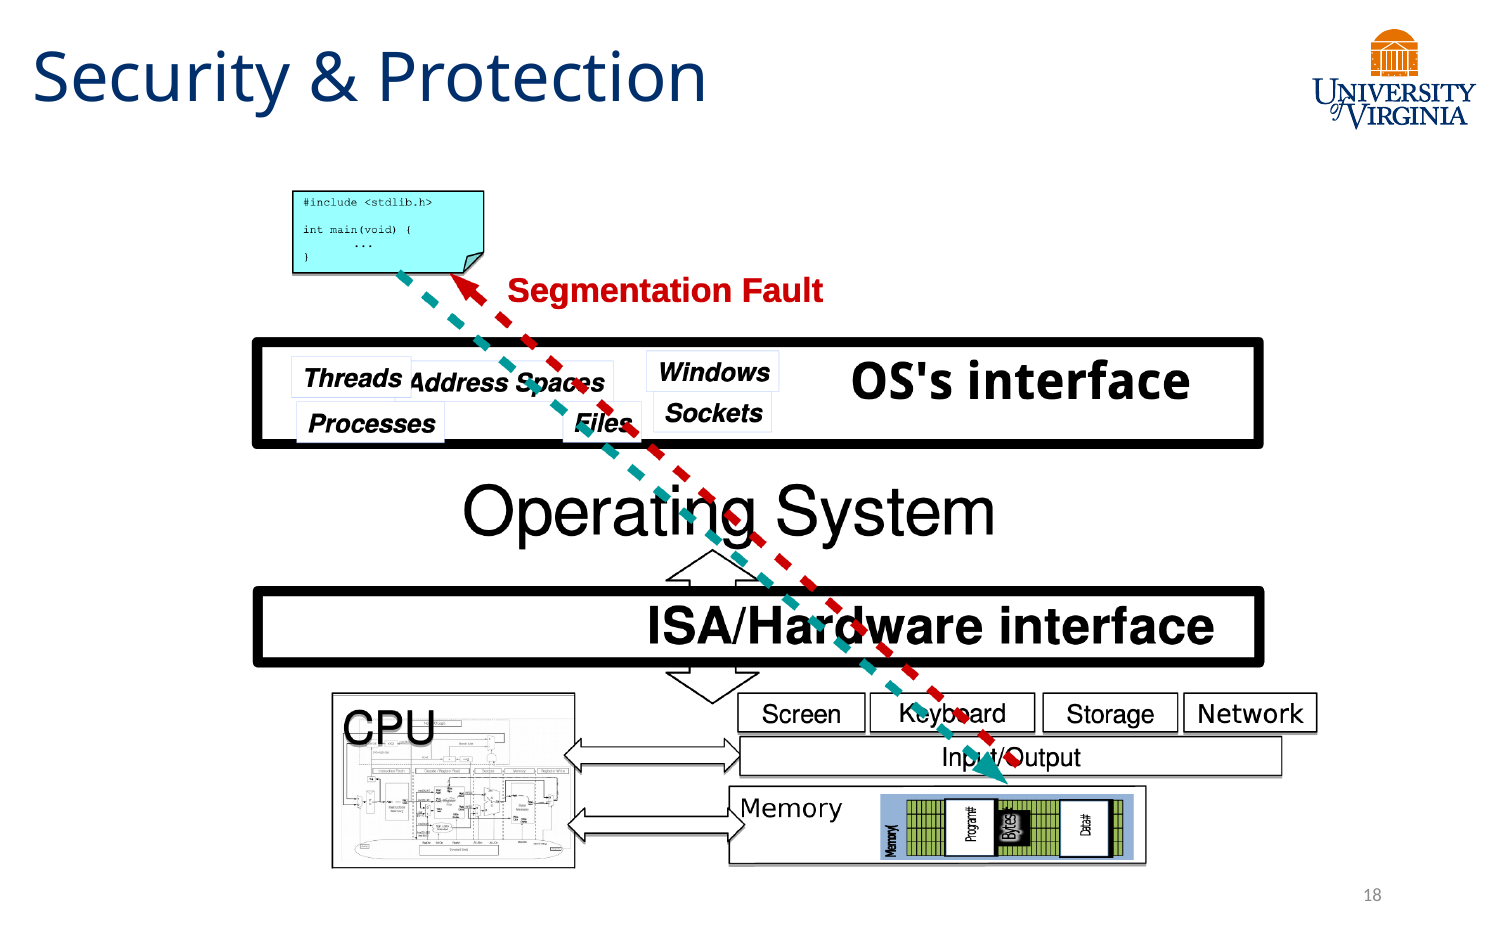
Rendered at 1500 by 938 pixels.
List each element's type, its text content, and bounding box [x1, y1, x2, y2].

picture [243, 173, 1321, 869]
title Security & Protection [17, 14, 1297, 145]
slide_number 18 [1059, 868, 1397, 919]
